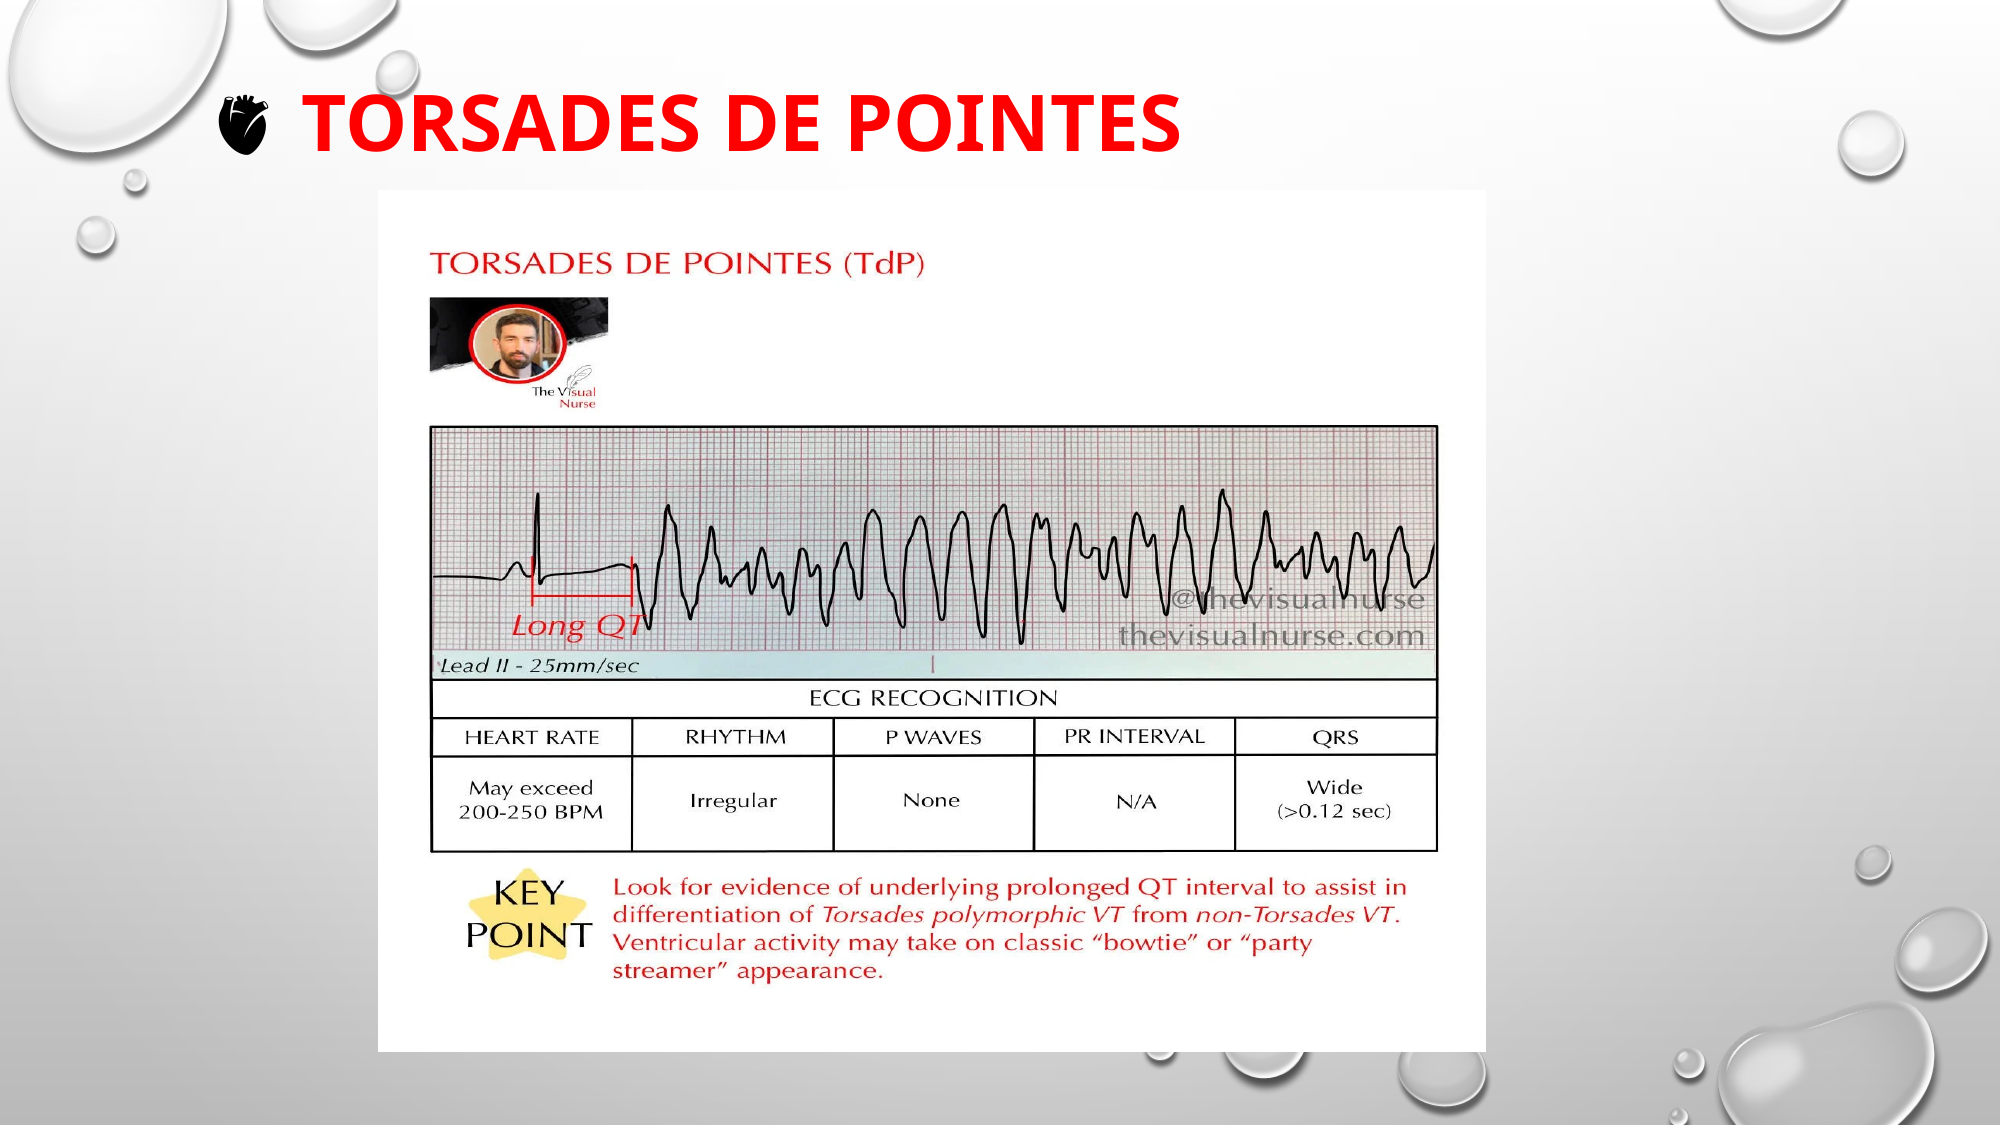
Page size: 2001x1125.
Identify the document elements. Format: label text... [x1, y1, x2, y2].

list 🫀 Torsades de Pointes [191, 46, 1809, 1084]
picture [0, 0, 2000, 1125]
